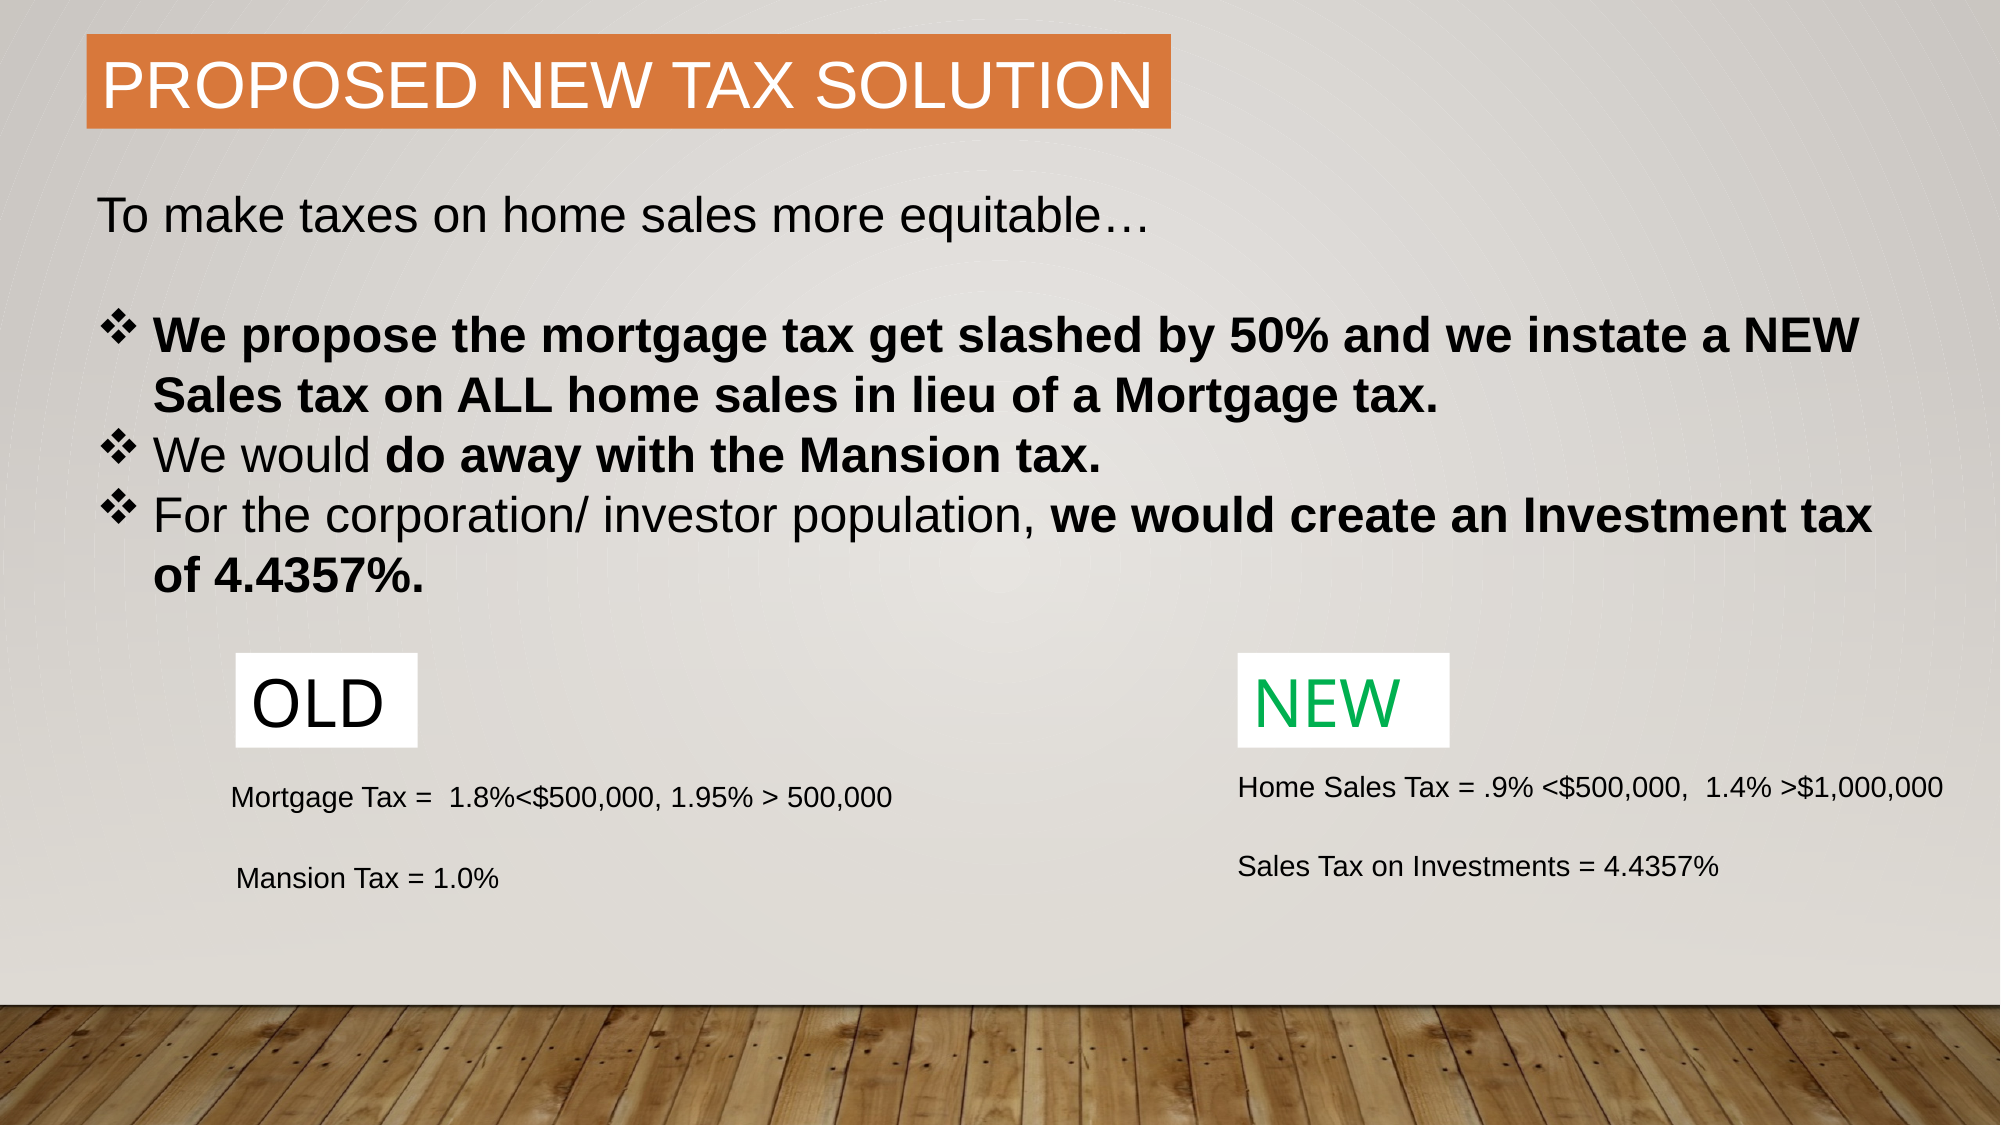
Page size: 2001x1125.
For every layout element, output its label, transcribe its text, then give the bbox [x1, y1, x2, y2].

text_box Mansion Tax = 1.0% [220, 852, 523, 902]
text_box Home Sales Tax = .9% <$500,000, 1.4% >$1,000,000 [1222, 760, 1960, 811]
picture [0, 1005, 2000, 1125]
text_box OLD [235, 652, 418, 748]
text_box Mortgage Tax = 1.8%<$500,000, 1.95% > 500,000 [207, 770, 917, 821]
text_box To make taxes on home sales more equitable… We propose the mortgage tax get slashed by 50% and we instate a NEW Sales tax on ALL home sales in lieu of a Mortgage tax. We would do away with the Mansion tax. For the corporation/ investor population, we would create an Investment tax of 4.4357%. [81, 174, 1892, 610]
text_box NEW [1237, 652, 1450, 748]
text_box Sales Tax on Investments = 4.4357% [1222, 839, 1744, 890]
text_box PROPOSED NEW TAX SOLUTION [86, 34, 1171, 129]
